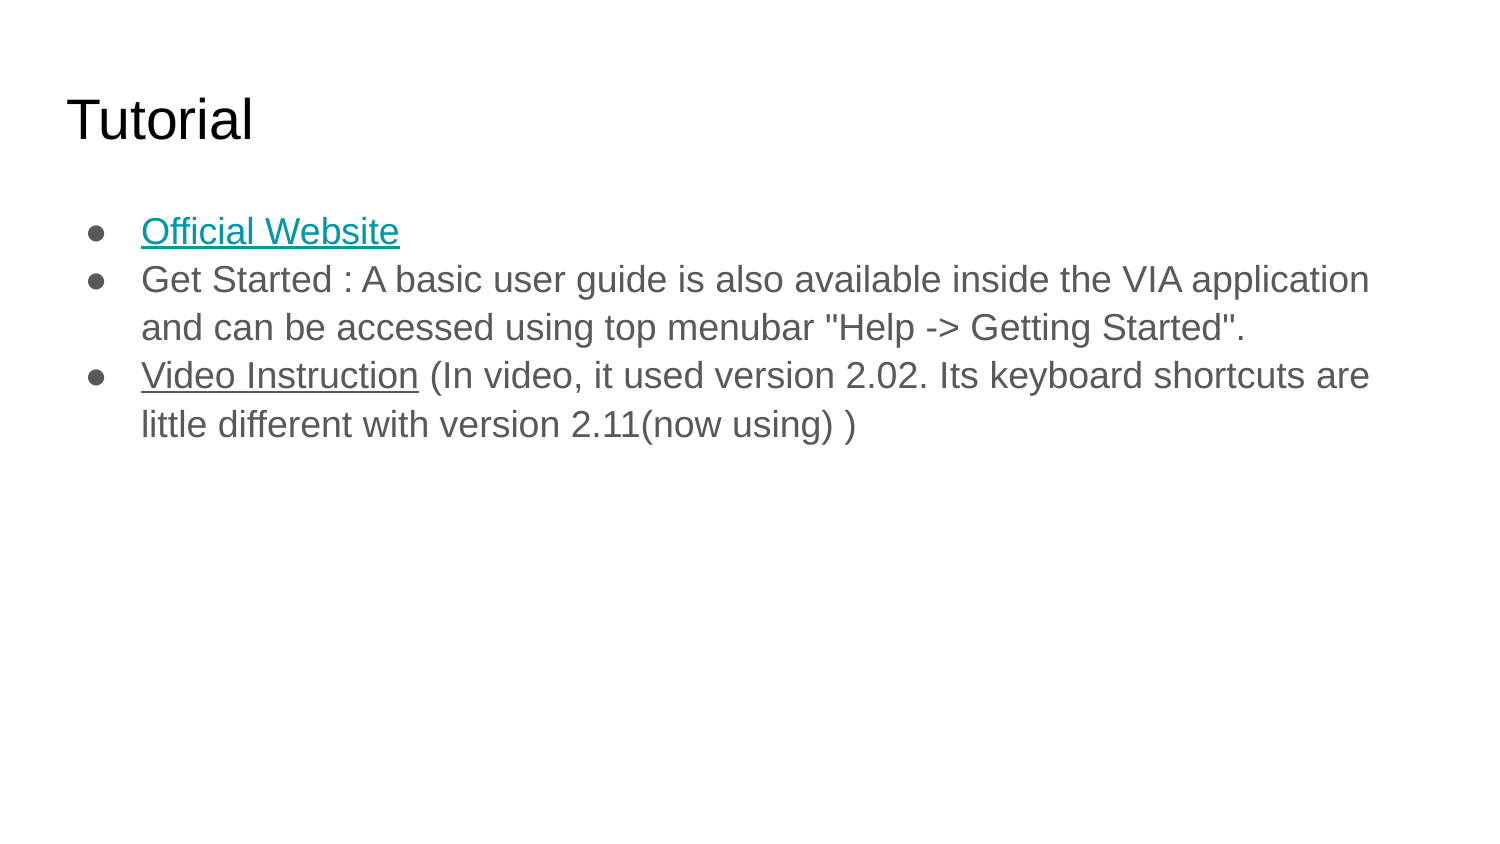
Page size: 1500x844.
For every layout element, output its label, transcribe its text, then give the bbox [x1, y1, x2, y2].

list Official Website Get Started : A basic user guide is also available inside the VIA application and can be accessed using top menubar "Help -> Getting Started". Video Instruction (In video, it used version 2.02. Its keyboard shortcuts are little different with version 2.11(now using) ) [51, 189, 1449, 750]
title Tutorial [51, 72, 1449, 167]
